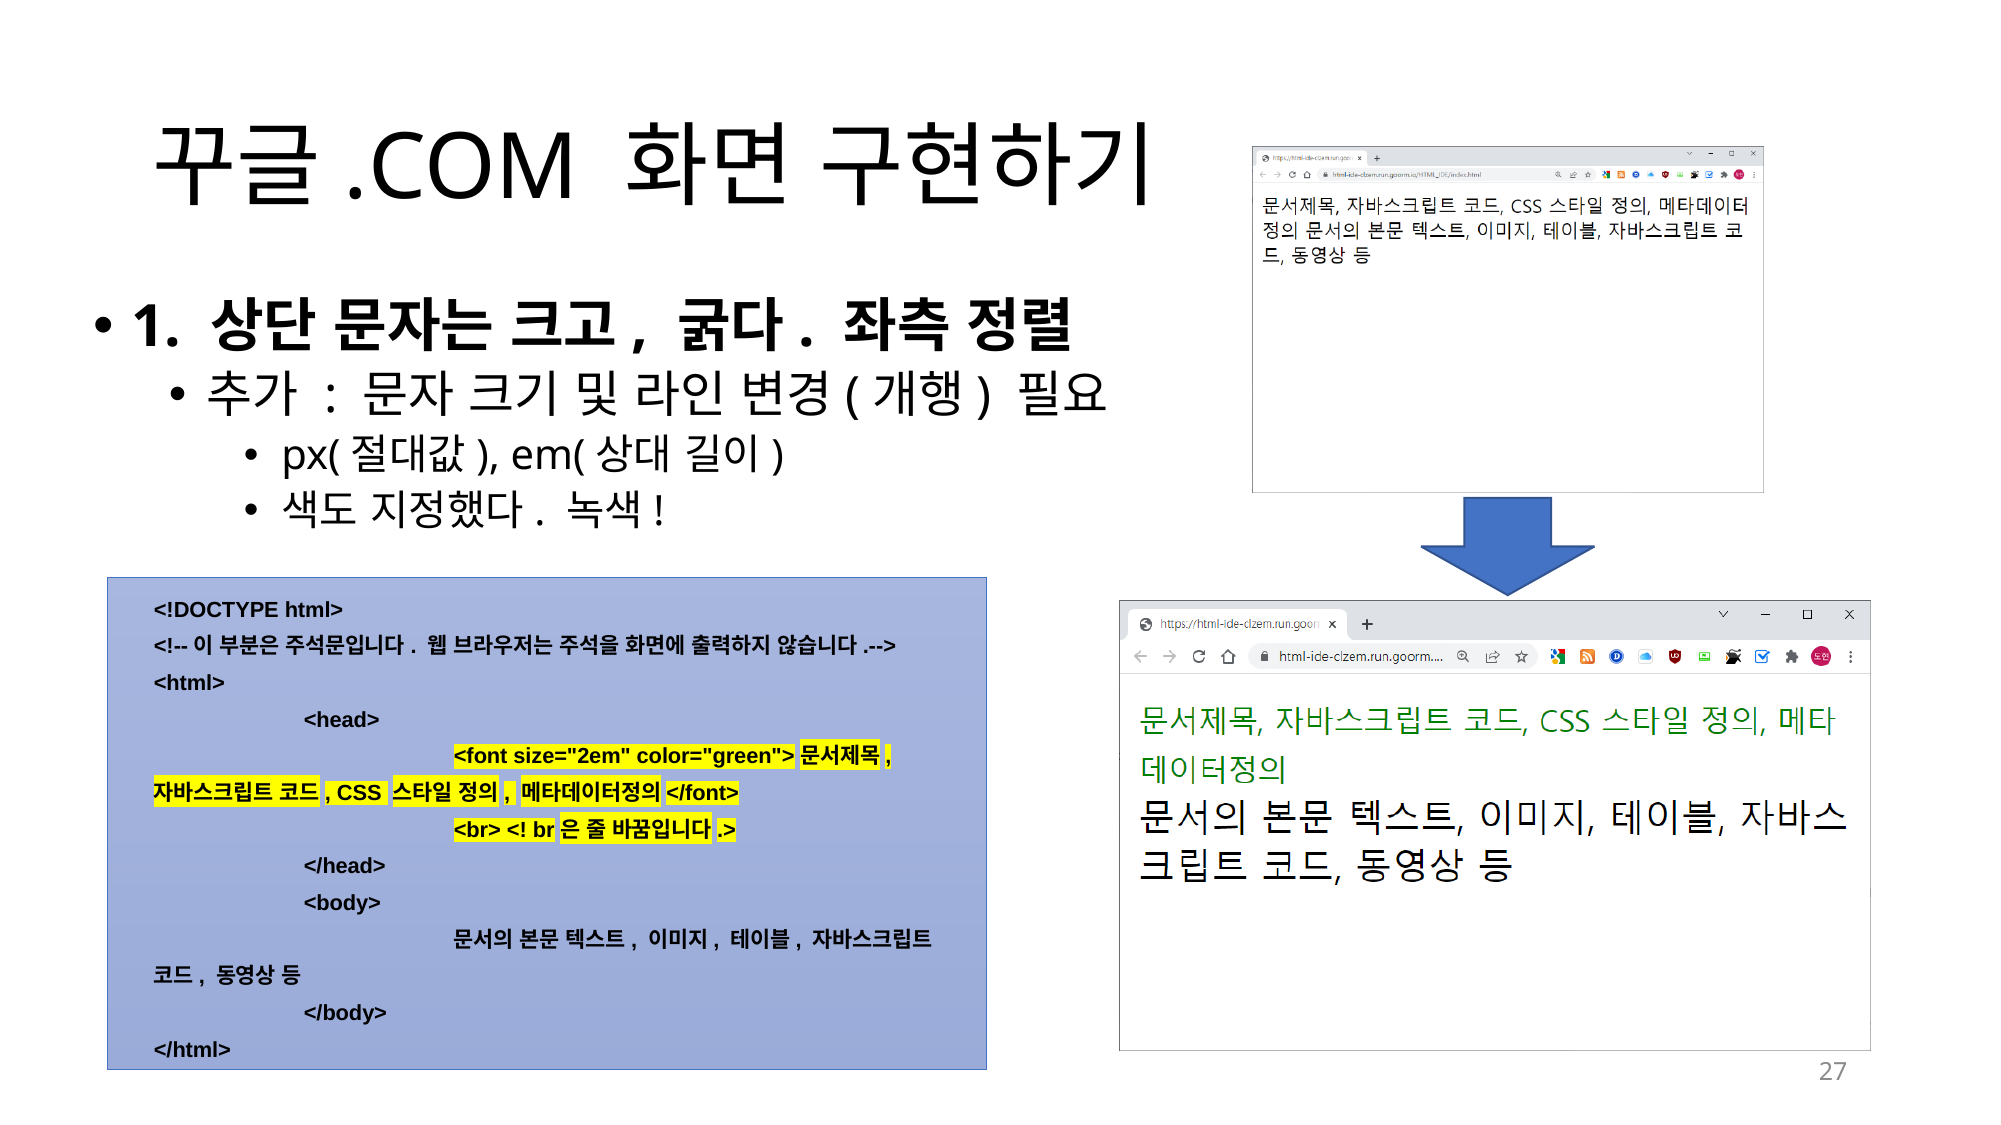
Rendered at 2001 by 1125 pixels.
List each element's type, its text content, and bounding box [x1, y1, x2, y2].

list 1. 상단 문자는 크고, 굵다. 좌측 정렬 추가 : 문자 크기 및 라인 변경(개행) 필요 px(절대값), em(상대 길이) 색도 지정했다. 녹색! [79, 288, 1863, 1086]
picture [1251, 146, 1764, 493]
title 꾸글.COM 화면 구현하기 [137, 59, 1863, 278]
slide_number 27 [1412, 1051, 1863, 1103]
text_box <!DOCTYPE html> <!--이 부분은 주석문입니다. 웹 브라우저는 주석을 화면에 출력하지 않습니다.--> <html> <head> <font size="2em" color="green">문서제목, 자바스크립트 코드, CSS 스타일 정의, 메타데이터정의</font> <br> <! br은 줄 바꿈입니다.> </head> <body> 문서의 본문 텍스트, 이미지, 테이블, 자바스크립트 코드, 동영상 등 </body> </html> [107, 577, 987, 1070]
picture [1119, 600, 1871, 1051]
text_box [1420, 496, 1595, 597]
